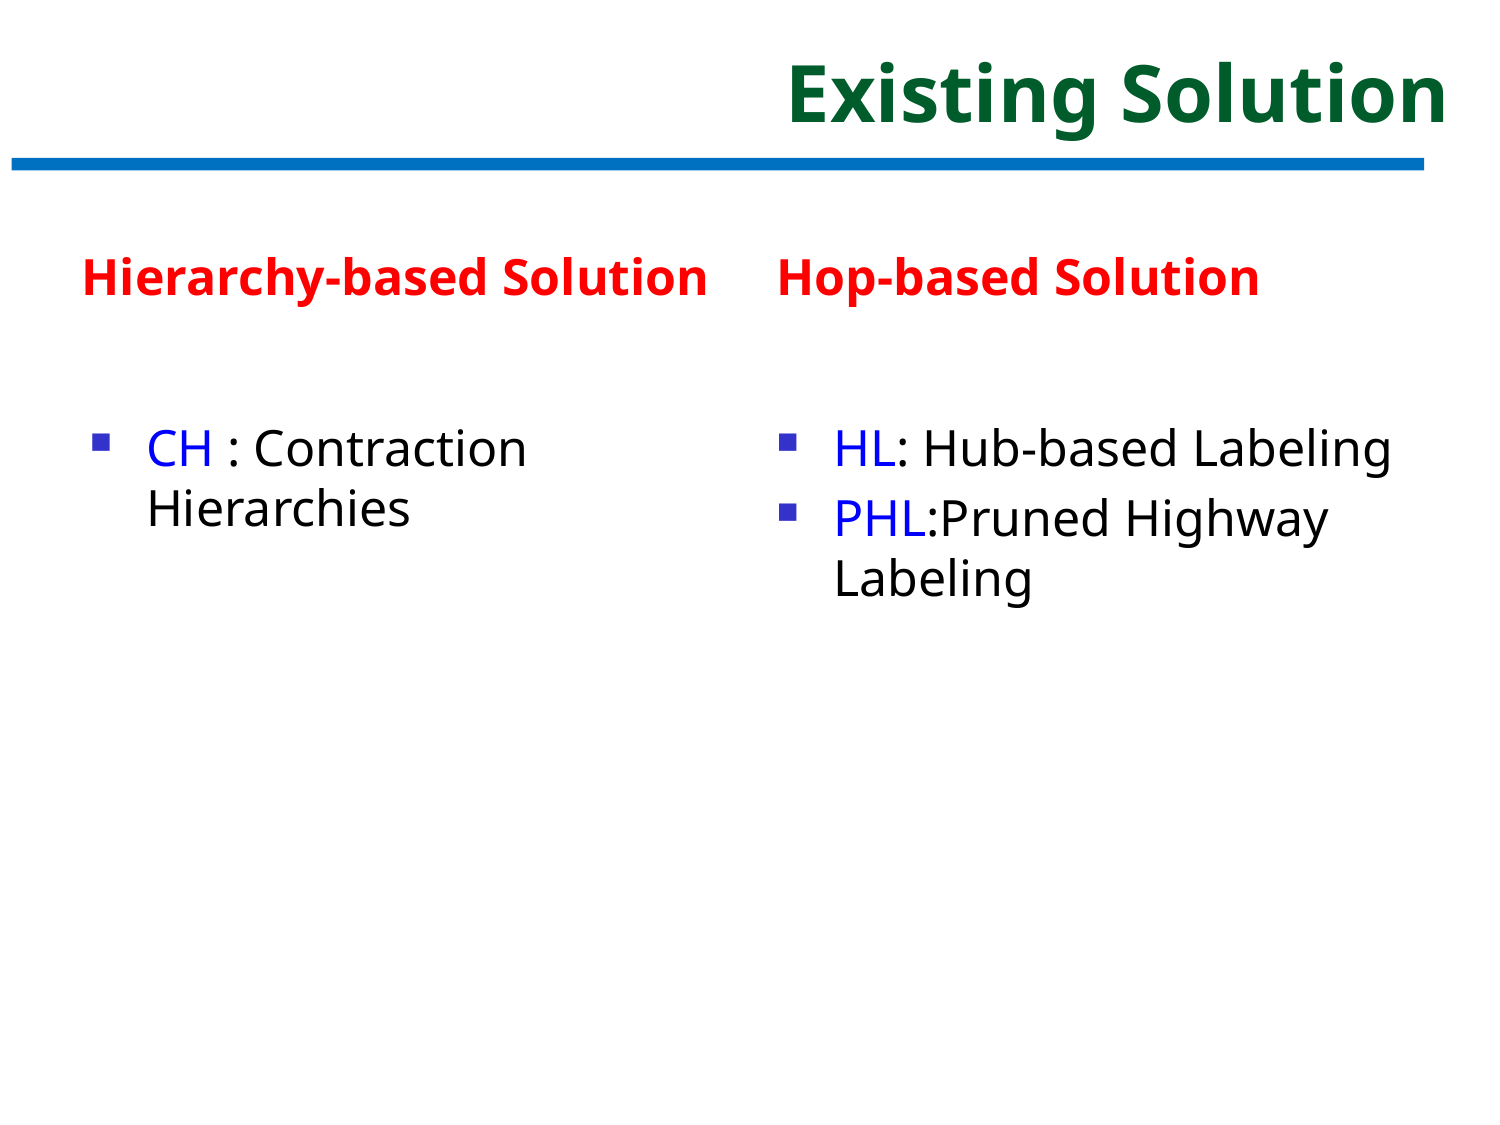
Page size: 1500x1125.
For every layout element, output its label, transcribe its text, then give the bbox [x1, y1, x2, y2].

list Hierarchy-based Solution [66, 277, 761, 383]
list CH : Contraction Hierarchies [75, 408, 738, 1058]
text_box HL: Hub-based Labeling PHL:Pruned Highway Labeling [761, 408, 1425, 1058]
title Existing Solution [442, 58, 1465, 147]
list Hop-based Solution [761, 277, 1425, 383]
